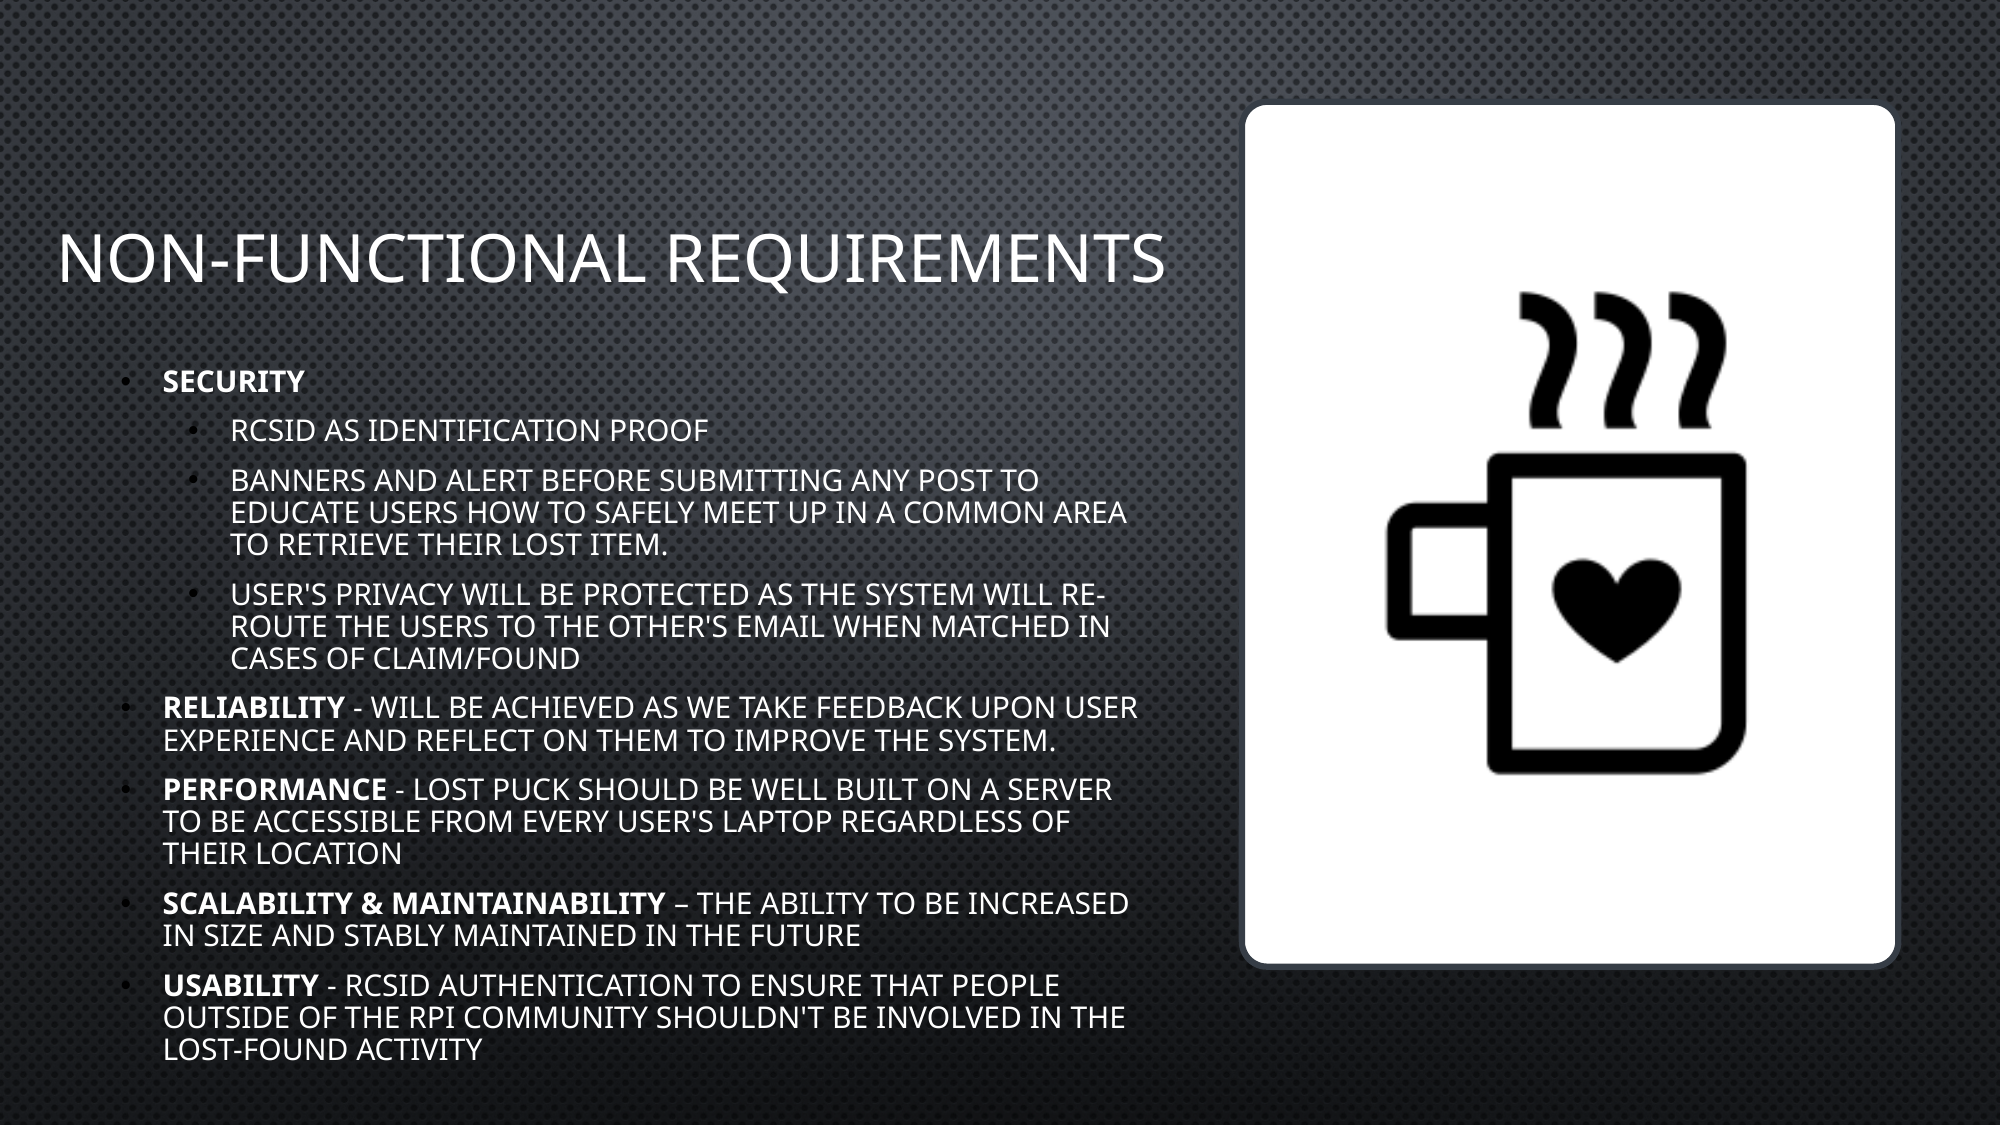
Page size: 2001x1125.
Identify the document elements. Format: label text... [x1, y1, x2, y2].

picture [1321, 285, 1820, 784]
title NON-Functional Requirements [41, 99, 1184, 413]
text_box [1240, 100, 1900, 969]
list Security RCSid as identification proof Banners and alert before submitting any post to educate users how to safely meet up in a common area to retrieve their lost item. user's privacy will be protected as the system will re-route the users to the other's email when matched in cases of claim/found Reliability - will be achieved as we take feedback upon user experience and reflect on them to improve the system. Performance - Lost Puck should be well built on a server to be accessible from every user's laptop regardless of their location Scalability & Maintainability – The ability to be increased in size and stably maintained in the future Usability - RCSID authentication to ensure that people outside of the RPI community shouldn't be involved in the Lost-Found activity [105, 347, 1155, 1087]
text_box [0, 0, 2000, 1125]
